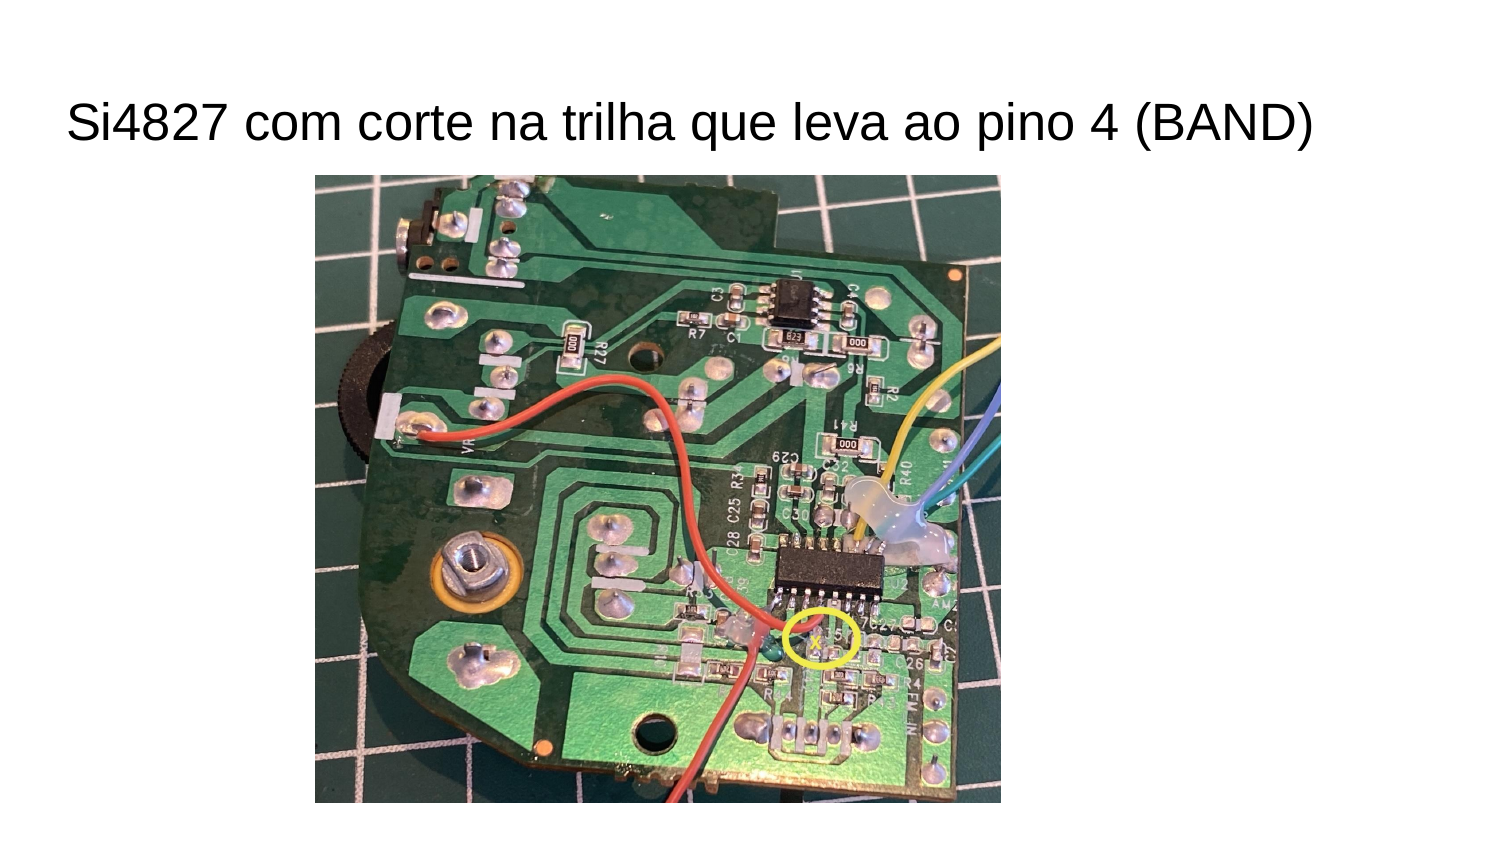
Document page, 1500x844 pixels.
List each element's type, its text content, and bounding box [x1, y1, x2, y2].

picture [315, 175, 1001, 803]
title Si4827 com corte na trilha que leva ao pino 4 (BAND) [51, 72, 1449, 167]
